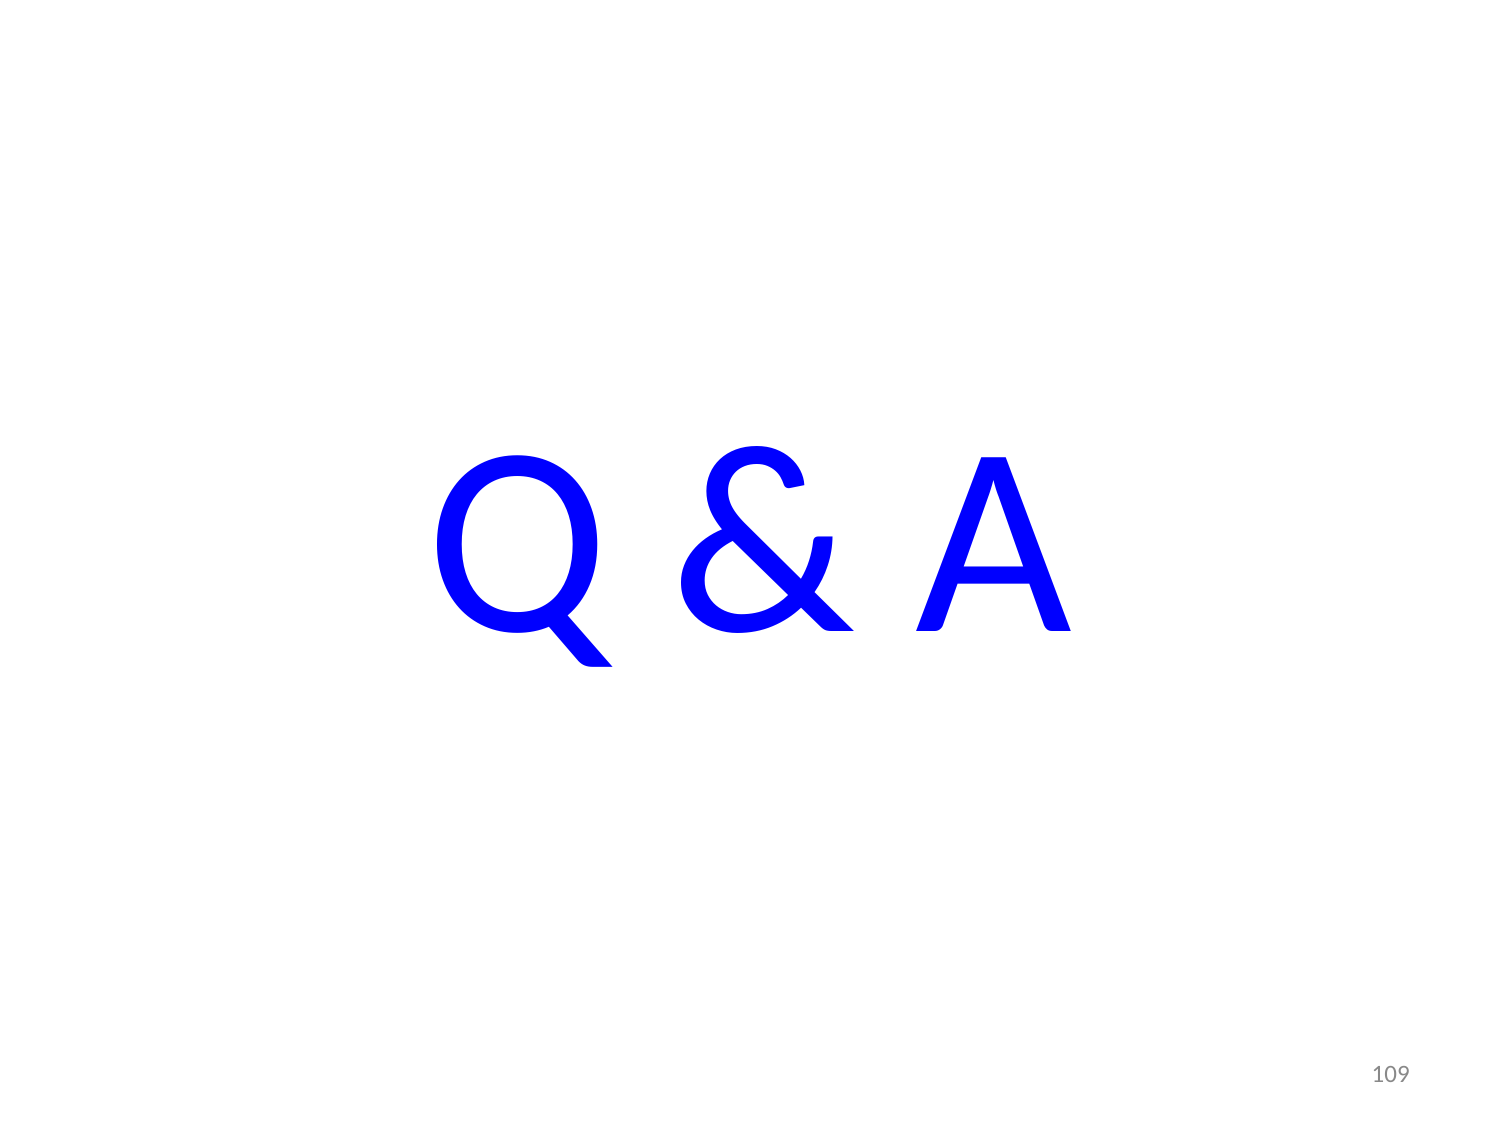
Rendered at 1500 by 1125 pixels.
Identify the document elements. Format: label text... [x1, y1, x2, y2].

list Q & A [74, 40, 1426, 1006]
slide_number 109 [1074, 1042, 1425, 1103]
